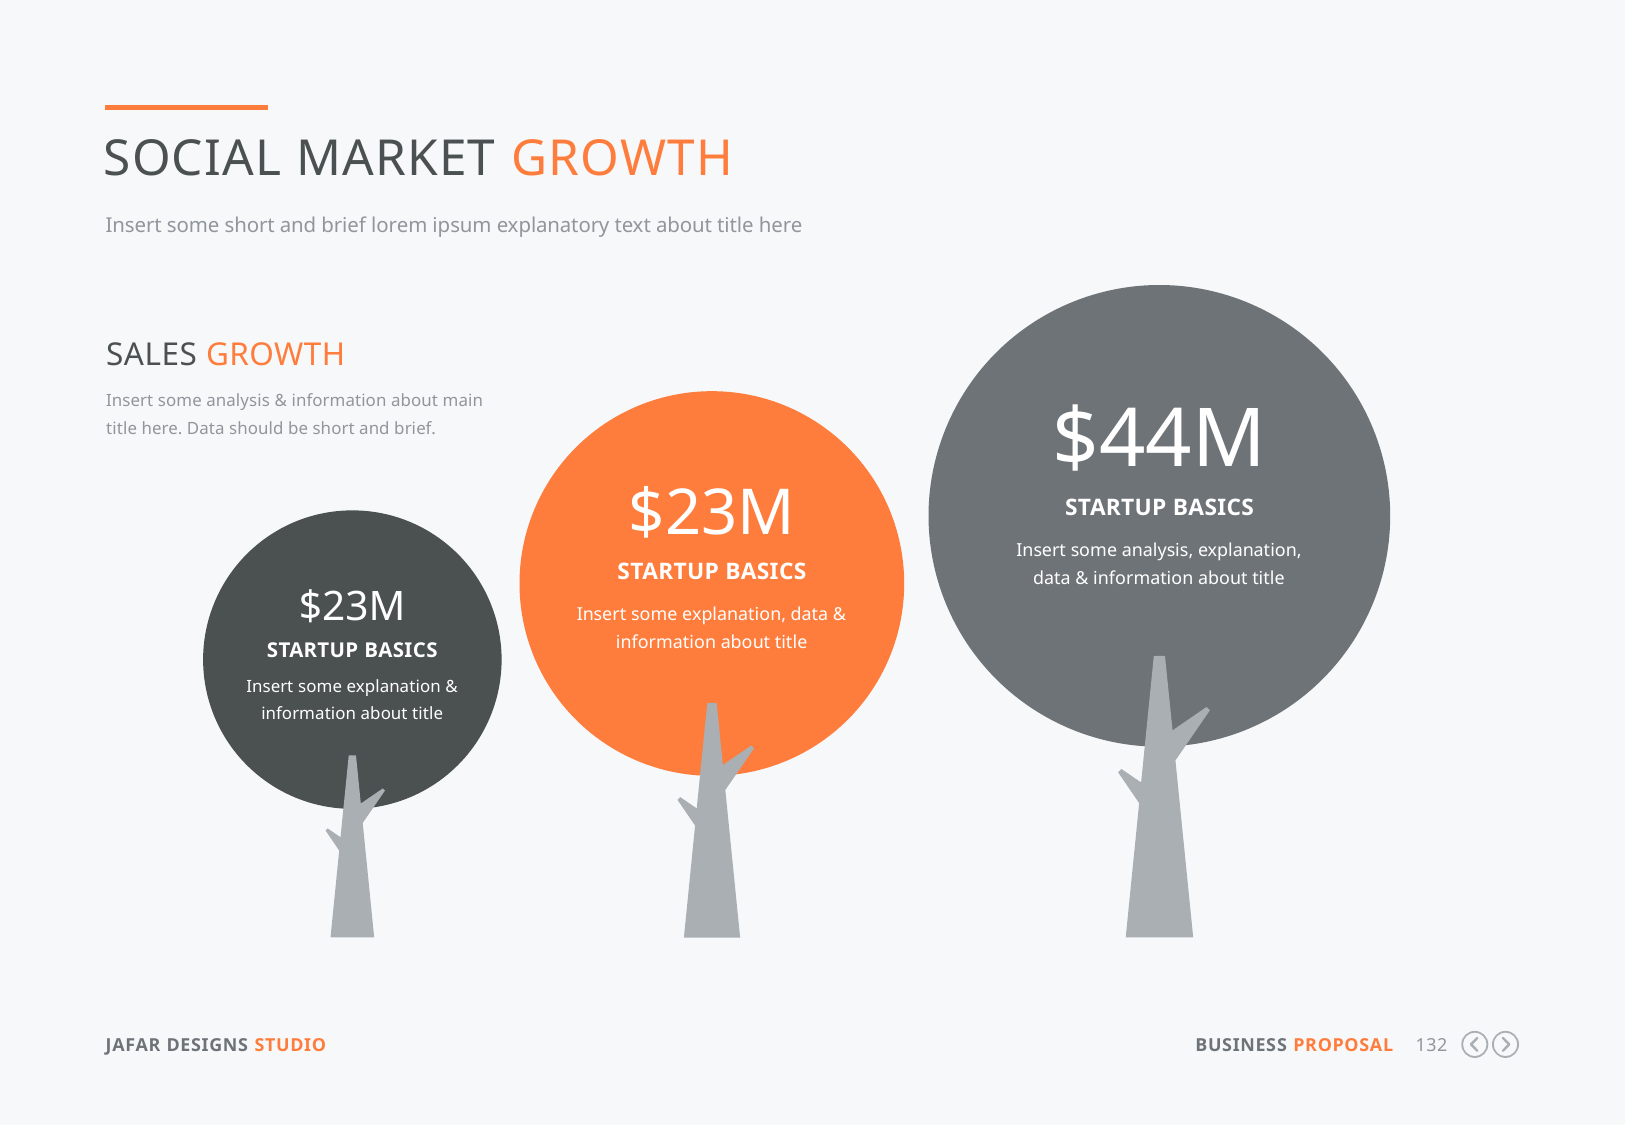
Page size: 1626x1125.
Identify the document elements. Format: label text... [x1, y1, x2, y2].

text_box $23M [245, 580, 460, 629]
list Insert some short and brief lorem ipsum explanatory text about title here [105, 209, 1519, 241]
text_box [245, 636, 460, 724]
text_box [927, 283, 1392, 748]
text_box $44M [1003, 385, 1316, 484]
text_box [1003, 492, 1316, 590]
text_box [106, 334, 485, 439]
text_box [518, 390, 906, 777]
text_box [570, 556, 854, 654]
text_box [202, 509, 503, 810]
text_box $23M [570, 471, 853, 547]
list Social Market Growth [103, 125, 1518, 188]
text_box [677, 702, 755, 938]
text_box [1118, 655, 1210, 938]
text_box [325, 755, 385, 938]
